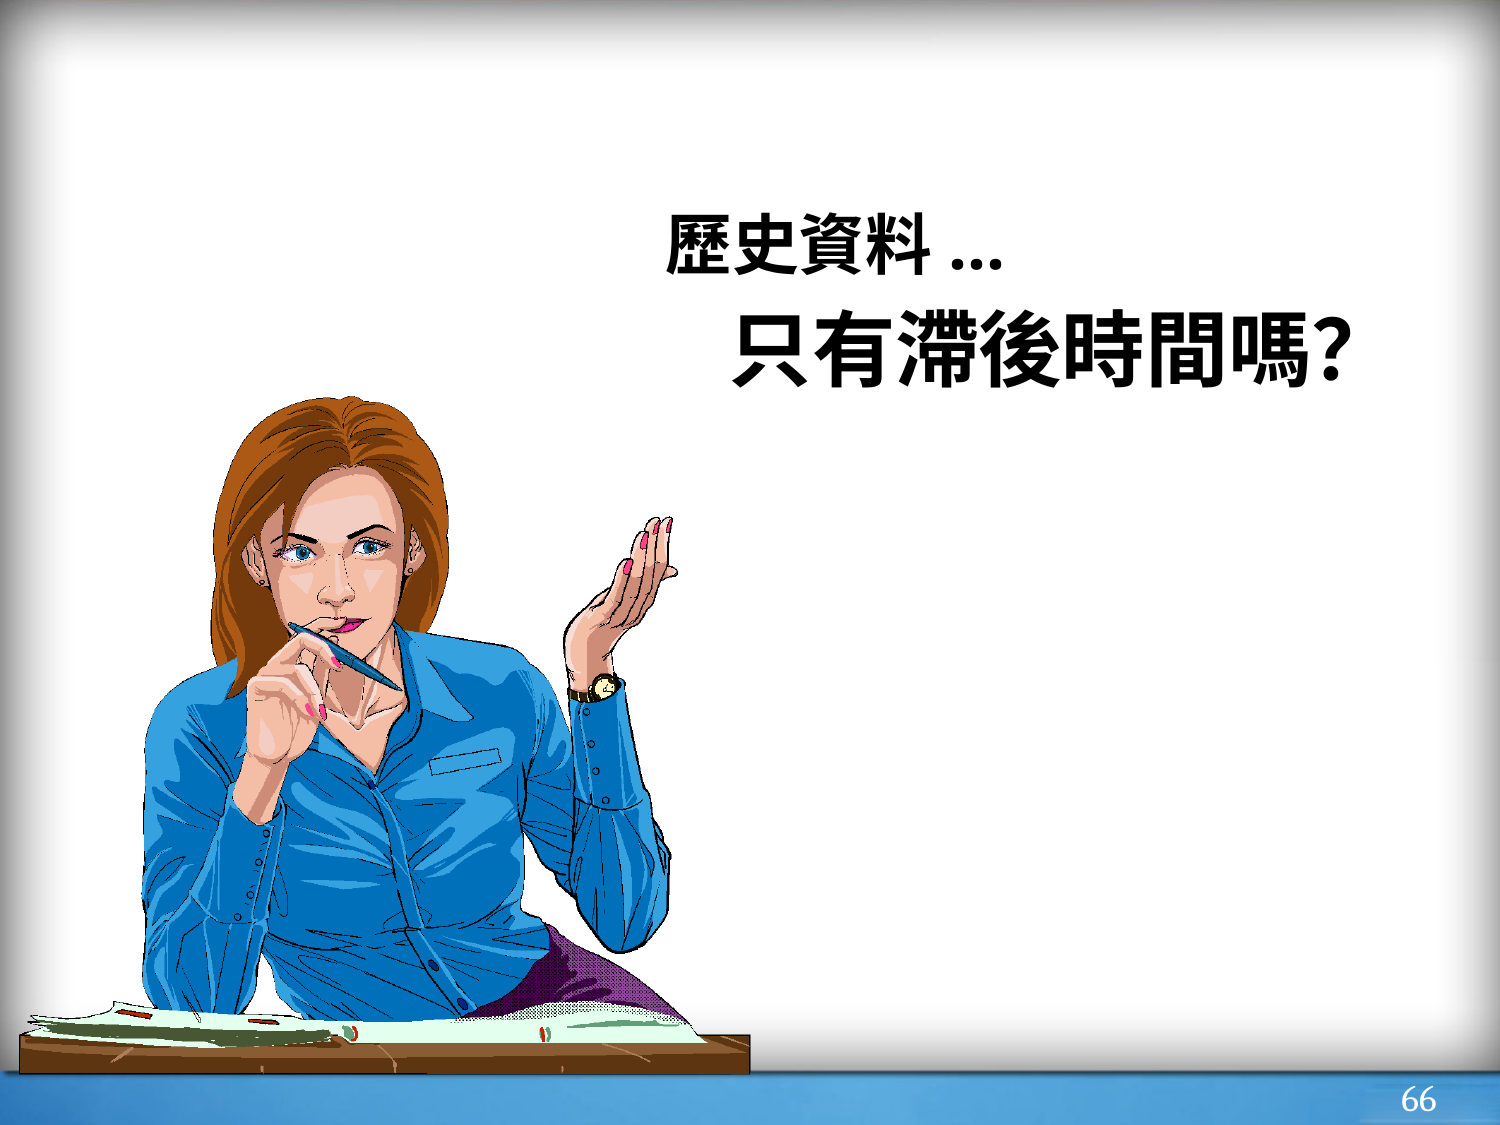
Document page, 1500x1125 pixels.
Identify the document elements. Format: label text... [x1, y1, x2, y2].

picture [0, 0, 1500, 1125]
title 歷史資料... 只有滯後時間嗎？ [650, 191, 1422, 396]
slide_number ‹#› [1350, 1074, 1488, 1118]
